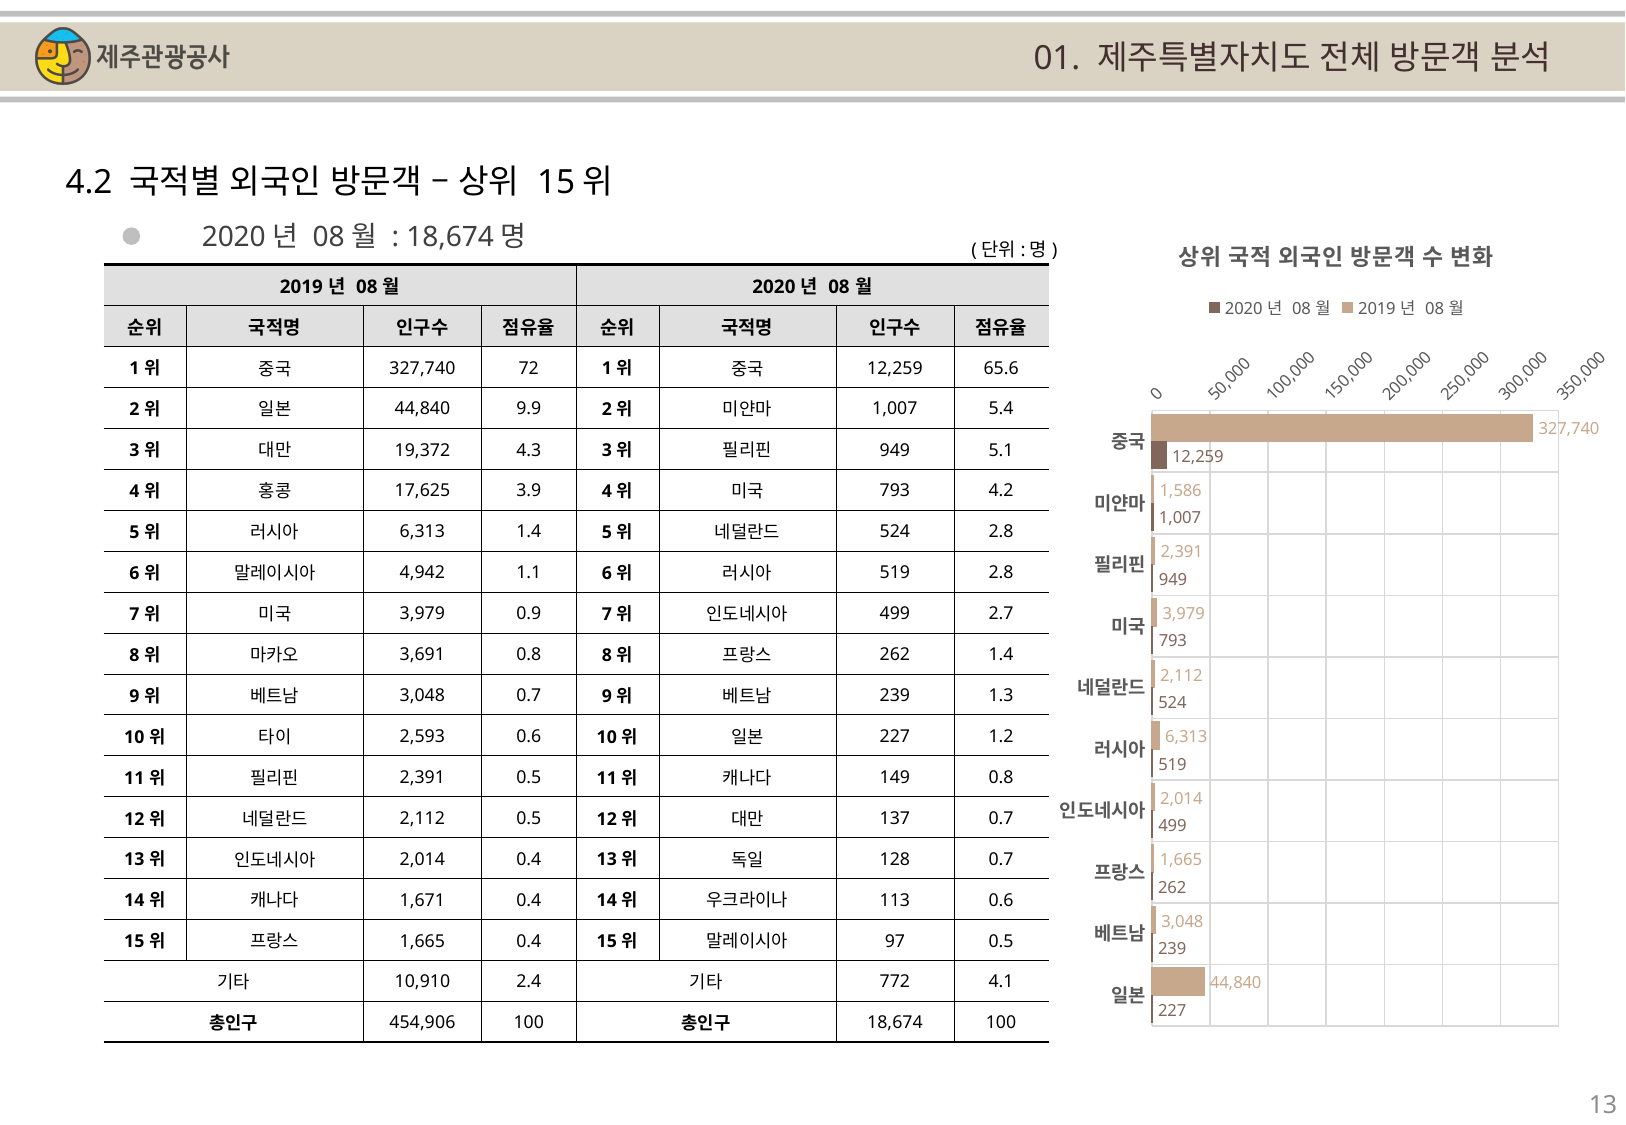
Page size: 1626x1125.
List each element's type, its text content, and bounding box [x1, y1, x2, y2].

text_box 2020년 08월 : 18,674명 [186, 210, 542, 260]
table_cell 454,906 [364, 1002, 481, 1041]
table_cell 중국 [660, 347, 836, 387]
table_cell 10,910 [364, 961, 481, 1001]
table_cell 8위 [577, 634, 659, 674]
table_cell 128 [837, 838, 954, 878]
table_cell 미국 [660, 470, 836, 510]
table_cell 총인구 [104, 1002, 363, 1041]
table_cell 100 [482, 1002, 576, 1041]
table_cell 18,674 [837, 1002, 954, 1041]
table_cell 2,391 [364, 756, 481, 796]
table_cell 5.4 [955, 388, 1048, 428]
table_cell 7위 [577, 593, 659, 633]
table_cell 타이 [187, 715, 363, 755]
table_cell 327,740 [364, 347, 481, 387]
table_cell 5위 [577, 511, 659, 551]
text_box 01. 제주특별자치도 전체 방문객 분석 [1002, 28, 1595, 84]
table_cell 4.2 [955, 470, 1048, 510]
table_cell 949 [837, 429, 954, 469]
table_cell 일본 [660, 715, 836, 755]
table_cell 0.4 [482, 920, 576, 960]
table_cell 13위 [577, 838, 659, 878]
table_cell 499 [837, 593, 954, 633]
table_cell 17,625 [364, 470, 481, 510]
table_cell 홍콩 [187, 470, 363, 510]
table_cell 3,979 [364, 593, 481, 633]
table_cell 0.7 [955, 797, 1048, 837]
table_cell 9위 [104, 675, 186, 714]
table_cell 총인구 [577, 1002, 836, 1041]
table_cell 프랑스 [660, 634, 836, 674]
table_cell 11위 [104, 756, 186, 796]
table_cell 1,665 [364, 920, 481, 960]
table_cell 4,942 [364, 552, 481, 592]
table_cell 6위 [577, 552, 659, 592]
table_cell 0.7 [955, 838, 1048, 878]
table_cell 4.3 [482, 429, 576, 469]
table_cell 97 [837, 920, 954, 960]
table_cell 0.6 [482, 715, 576, 755]
slide_number 13 [1251, 1063, 1618, 1123]
table_cell 0.7 [482, 675, 576, 714]
table_cell 15위 [104, 920, 186, 960]
table_cell 대만 [660, 797, 836, 837]
table_cell 14위 [104, 879, 186, 919]
table_cell 마카오 [187, 634, 363, 674]
table_cell 9.9 [482, 388, 576, 428]
table_cell 0.5 [482, 756, 576, 796]
table_cell 미국 [187, 593, 363, 633]
table_cell 262 [837, 634, 954, 674]
table_cell 6,313 [364, 511, 481, 551]
table_cell 100 [955, 1002, 1048, 1041]
table_cell 11위 [577, 756, 659, 796]
table_cell 러시아 [187, 511, 363, 551]
table_cell 4.1 [955, 961, 1048, 1001]
table_cell 12위 [104, 797, 186, 837]
table_cell 0.5 [482, 797, 576, 837]
table_cell 10위 [104, 715, 186, 755]
table_cell 12,259 [837, 347, 954, 387]
table_cell 1.1 [482, 552, 576, 592]
table_cell 인구수 [837, 306, 954, 346]
text_box (단위:명) [956, 229, 1048, 263]
table_cell 9위 [577, 675, 659, 714]
table_cell 순위 [104, 306, 186, 346]
table_cell 65.6 [955, 347, 1048, 387]
table_cell 6위 [104, 552, 186, 592]
text_box [121, 226, 141, 246]
table_cell 러시아 [660, 552, 836, 592]
table_cell 우크라이나 [660, 879, 836, 919]
table_cell 네덜란드 [660, 511, 836, 551]
table_cell 2,112 [364, 797, 481, 837]
picture [31, 26, 232, 87]
table_cell 0.8 [955, 756, 1048, 796]
table_cell 1.4 [482, 511, 576, 551]
table_cell 1,007 [837, 388, 954, 428]
text_box 4.2 국적별 외국인 방문객 – 상위 15위 [50, 152, 1144, 208]
table_cell 4위 [577, 470, 659, 510]
table_cell 519 [837, 552, 954, 592]
table_cell 44,840 [364, 388, 481, 428]
table_cell 1,671 [364, 879, 481, 919]
table_header 2020년 08월 [577, 266, 1048, 305]
table_cell 점유율 [482, 306, 576, 346]
table_cell 15위 [577, 920, 659, 960]
table_cell 캐나다 [187, 879, 363, 919]
table_cell 말레이시아 [187, 552, 363, 592]
table_cell 0.4 [482, 838, 576, 878]
table_cell 국적명 [660, 306, 836, 346]
table_cell 순위 [577, 306, 659, 346]
table_cell 19,372 [364, 429, 481, 469]
table_cell 대만 [187, 429, 363, 469]
table_cell 772 [837, 961, 954, 1001]
table_cell 5위 [104, 511, 186, 551]
table_header 2019년 08월 [104, 266, 576, 305]
table_cell 일본 [187, 388, 363, 428]
table_cell 0.9 [482, 593, 576, 633]
table_cell 7위 [104, 593, 186, 633]
table_cell 3,048 [364, 675, 481, 714]
table_cell 2.7 [955, 593, 1048, 633]
table_cell 227 [837, 715, 954, 755]
table_cell 1위 [104, 347, 186, 387]
table_cell 0.5 [955, 920, 1048, 960]
table_cell 1위 [577, 347, 659, 387]
table_cell 미얀마 [660, 388, 836, 428]
table_cell 137 [837, 797, 954, 837]
table_cell 베트남 [660, 675, 836, 714]
table_cell 중국 [187, 347, 363, 387]
table_cell 말레이시아 [660, 920, 836, 960]
table_cell 2.8 [955, 552, 1048, 592]
table_cell 3위 [577, 429, 659, 469]
table_cell 2.4 [482, 961, 576, 1001]
table_cell 2,593 [364, 715, 481, 755]
table_cell 점유율 [955, 306, 1048, 346]
table_cell 1.3 [955, 675, 1048, 714]
table_cell 0.8 [482, 634, 576, 674]
table_cell 기타 [577, 961, 836, 1001]
table_cell 국적명 [187, 306, 363, 346]
table_cell 기타 [104, 961, 363, 1001]
table_cell 인도네시아 [660, 593, 836, 633]
table_cell 3,691 [364, 634, 481, 674]
table_cell 베트남 [187, 675, 363, 714]
table_cell 149 [837, 756, 954, 796]
table_cell 독일 [660, 838, 836, 878]
table_cell 1.4 [955, 634, 1048, 674]
table_cell 793 [837, 470, 954, 510]
table_cell 14위 [577, 879, 659, 919]
table_cell 13위 [104, 838, 186, 878]
table_cell 2.8 [955, 511, 1048, 551]
table_cell 2,014 [364, 838, 481, 878]
table_cell 8위 [104, 634, 186, 674]
table_cell 네덜란드 [187, 797, 363, 837]
table_cell 3.9 [482, 470, 576, 510]
table_cell 인도네시아 [187, 838, 363, 878]
table_cell 프랑스 [187, 920, 363, 960]
table_cell 239 [837, 675, 954, 714]
table_cell 0.4 [482, 879, 576, 919]
table_cell 인구수 [364, 306, 481, 346]
table_cell 12위 [577, 797, 659, 837]
table_cell 2위 [104, 388, 186, 428]
table_cell 필리핀 [660, 429, 836, 469]
table_cell 0.6 [955, 879, 1048, 919]
table_cell 2위 [577, 388, 659, 428]
table_cell 72 [482, 347, 576, 387]
table_cell 4위 [104, 470, 186, 510]
table_cell 3위 [104, 429, 186, 469]
table_cell 캐나다 [660, 756, 836, 796]
table_cell 5.1 [955, 429, 1048, 469]
table_cell 필리핀 [187, 756, 363, 796]
table_cell 113 [837, 879, 954, 919]
table_cell 524 [837, 511, 954, 551]
chart [1048, 207, 1625, 1043]
table_cell 10위 [577, 715, 659, 755]
table_cell 1.2 [955, 715, 1048, 755]
